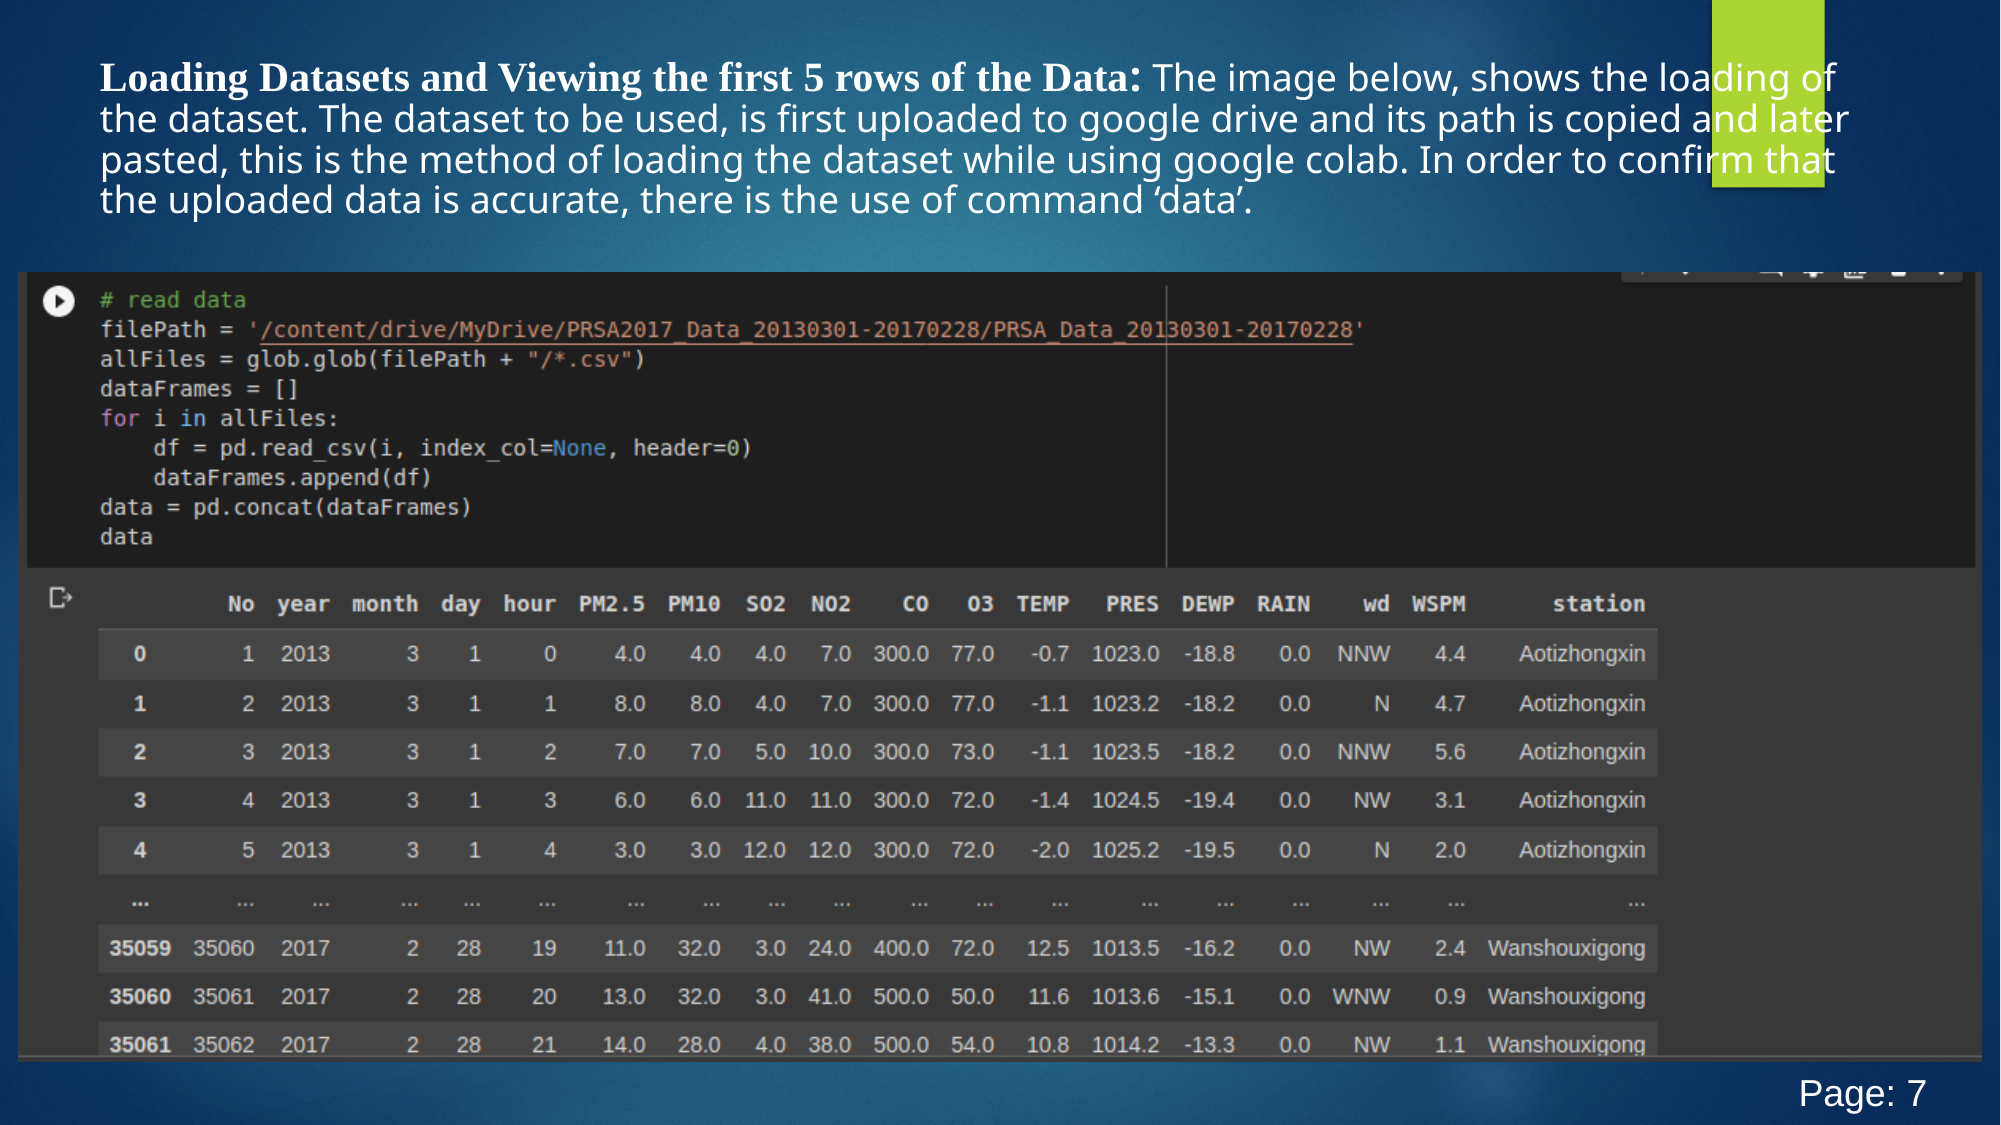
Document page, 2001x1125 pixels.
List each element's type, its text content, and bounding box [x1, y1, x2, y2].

picture [0, 0, 2001, 1125]
text_box Page: 7 [1783, 1073, 1982, 1122]
title Loading Datasets and Viewing the first 5 rows of the Data: The image below, shows the loading of the dataset. The dataset to be used, is first uploaded to google drive and its path is copied and later pasted, this is the method of loading the dataset while using google colab. In order to confirm that the uploaded data is accurate, there is the use of command ‘data’. [99, 44, 1900, 233]
